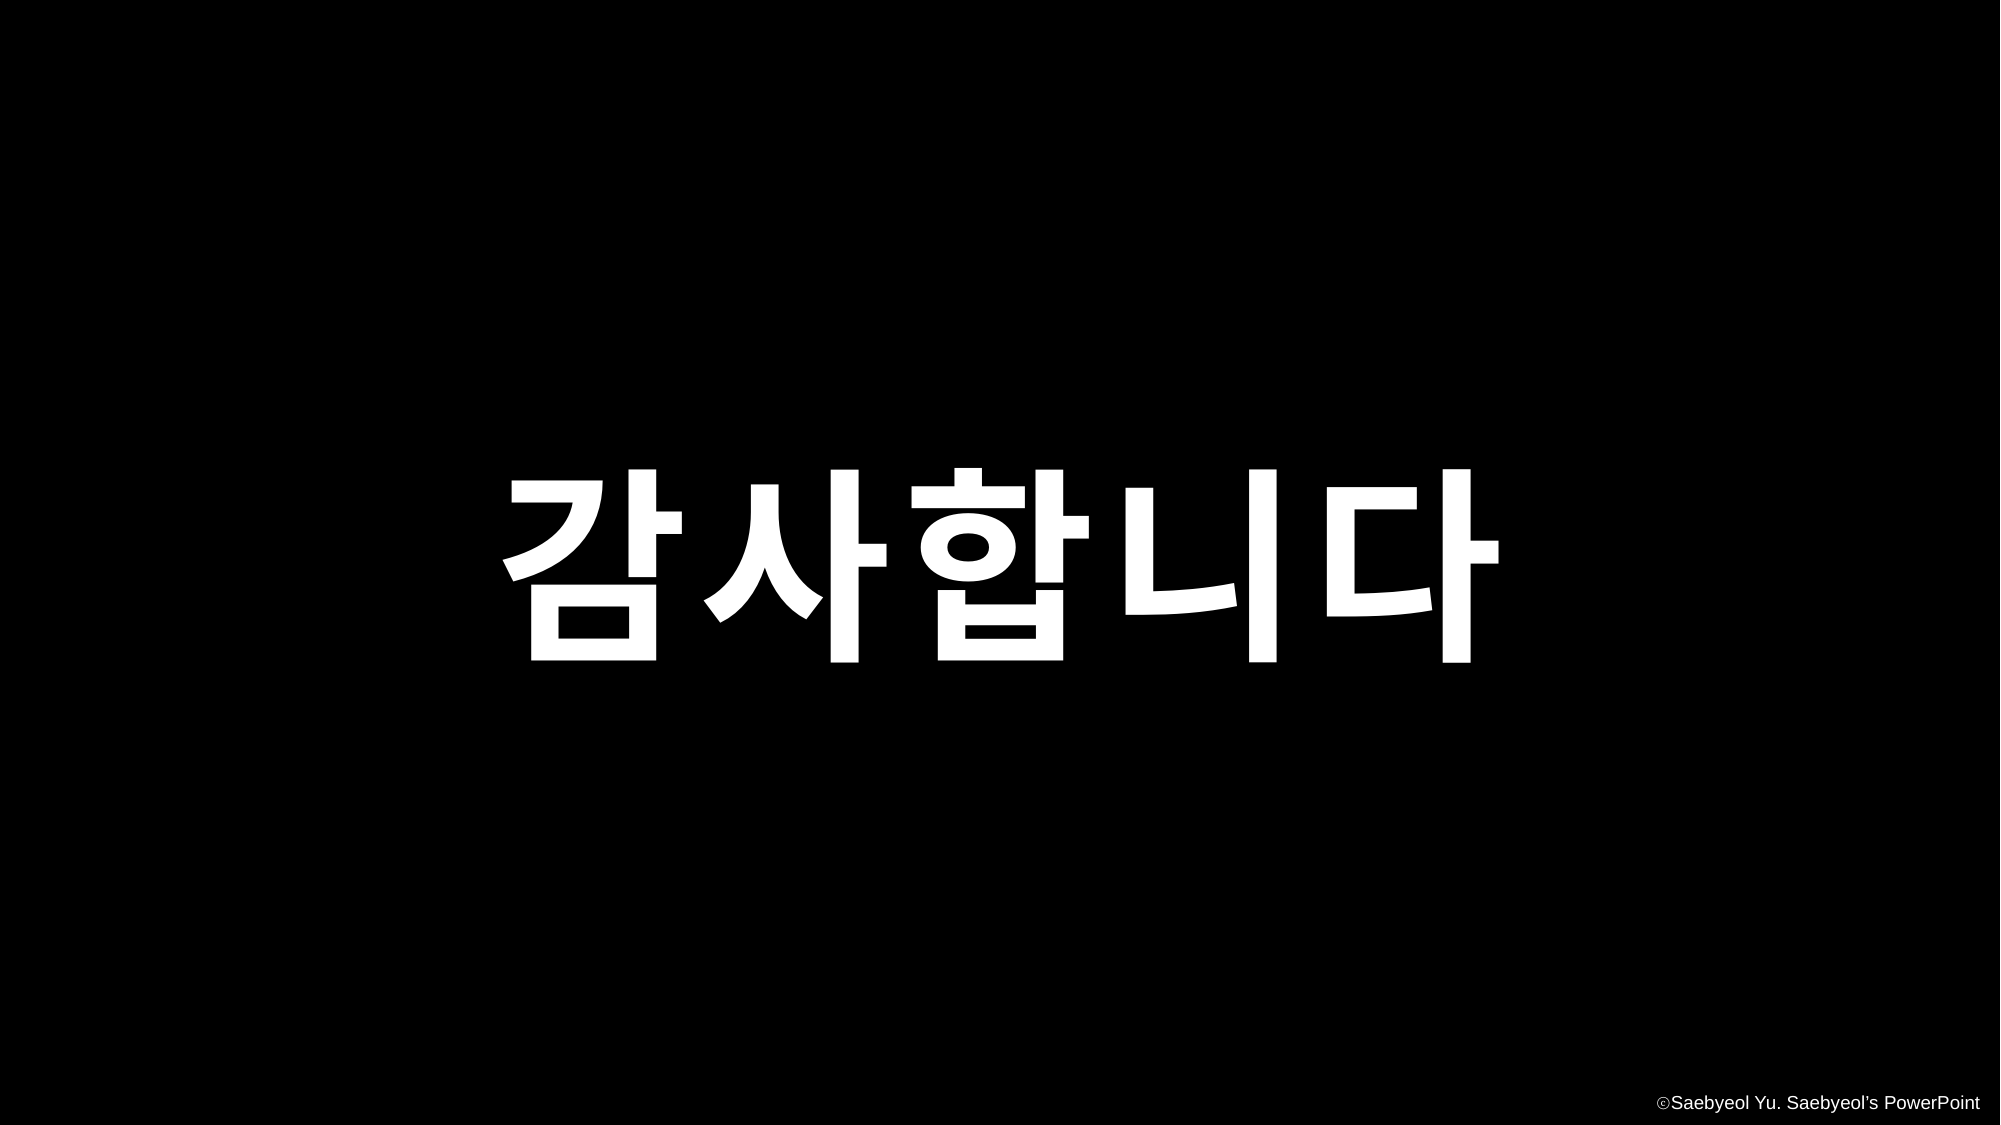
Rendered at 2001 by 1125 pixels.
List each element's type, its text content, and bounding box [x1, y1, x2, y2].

text_box 감사합니다 [481, 428, 1519, 694]
